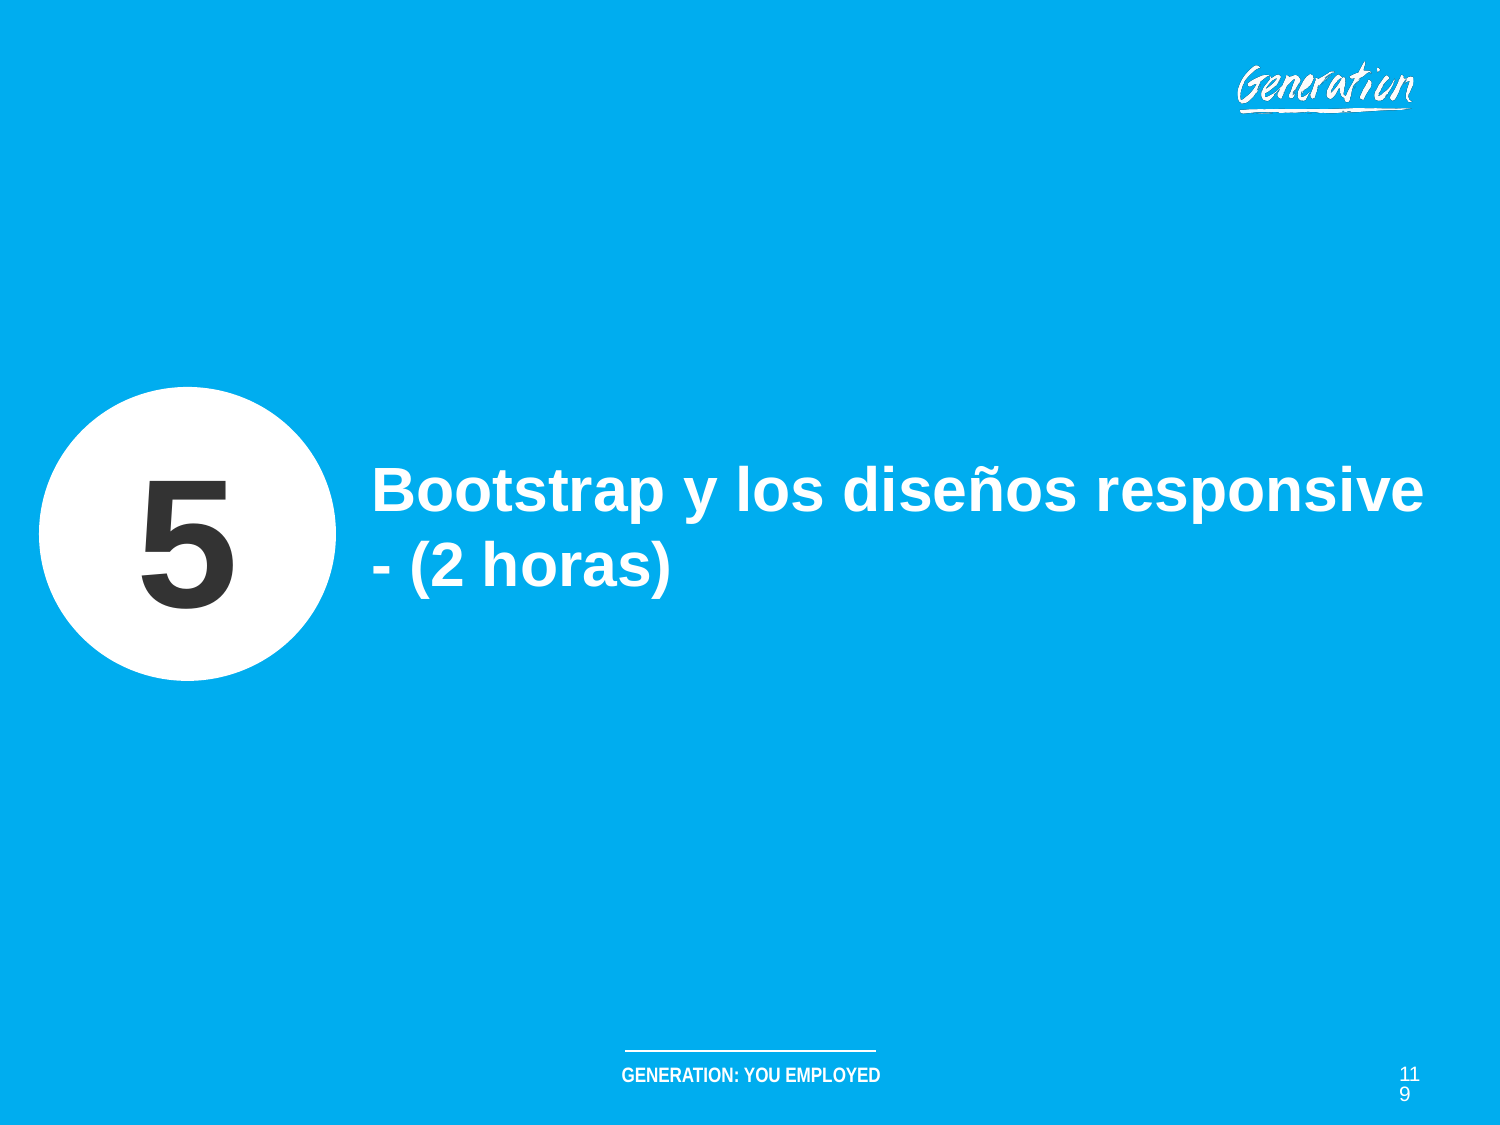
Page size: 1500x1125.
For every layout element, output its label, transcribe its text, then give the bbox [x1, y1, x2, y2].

picture [1327, 76, 1345, 98]
picture [1391, 76, 1404, 99]
text_box 5 [38, 386, 336, 681]
picture [1344, 87, 1352, 101]
title Bootstrap y los diseños responsive - (2 horas) [371, 441, 1434, 608]
picture [1241, 109, 1388, 113]
picture [1375, 77, 1388, 100]
picture [1278, 76, 1300, 98]
picture [1407, 77, 1413, 99]
picture [1311, 77, 1325, 98]
picture [1238, 66, 1265, 103]
picture [1361, 81, 1371, 99]
picture [1298, 75, 1313, 100]
picture [1351, 65, 1368, 84]
picture [1262, 76, 1280, 100]
